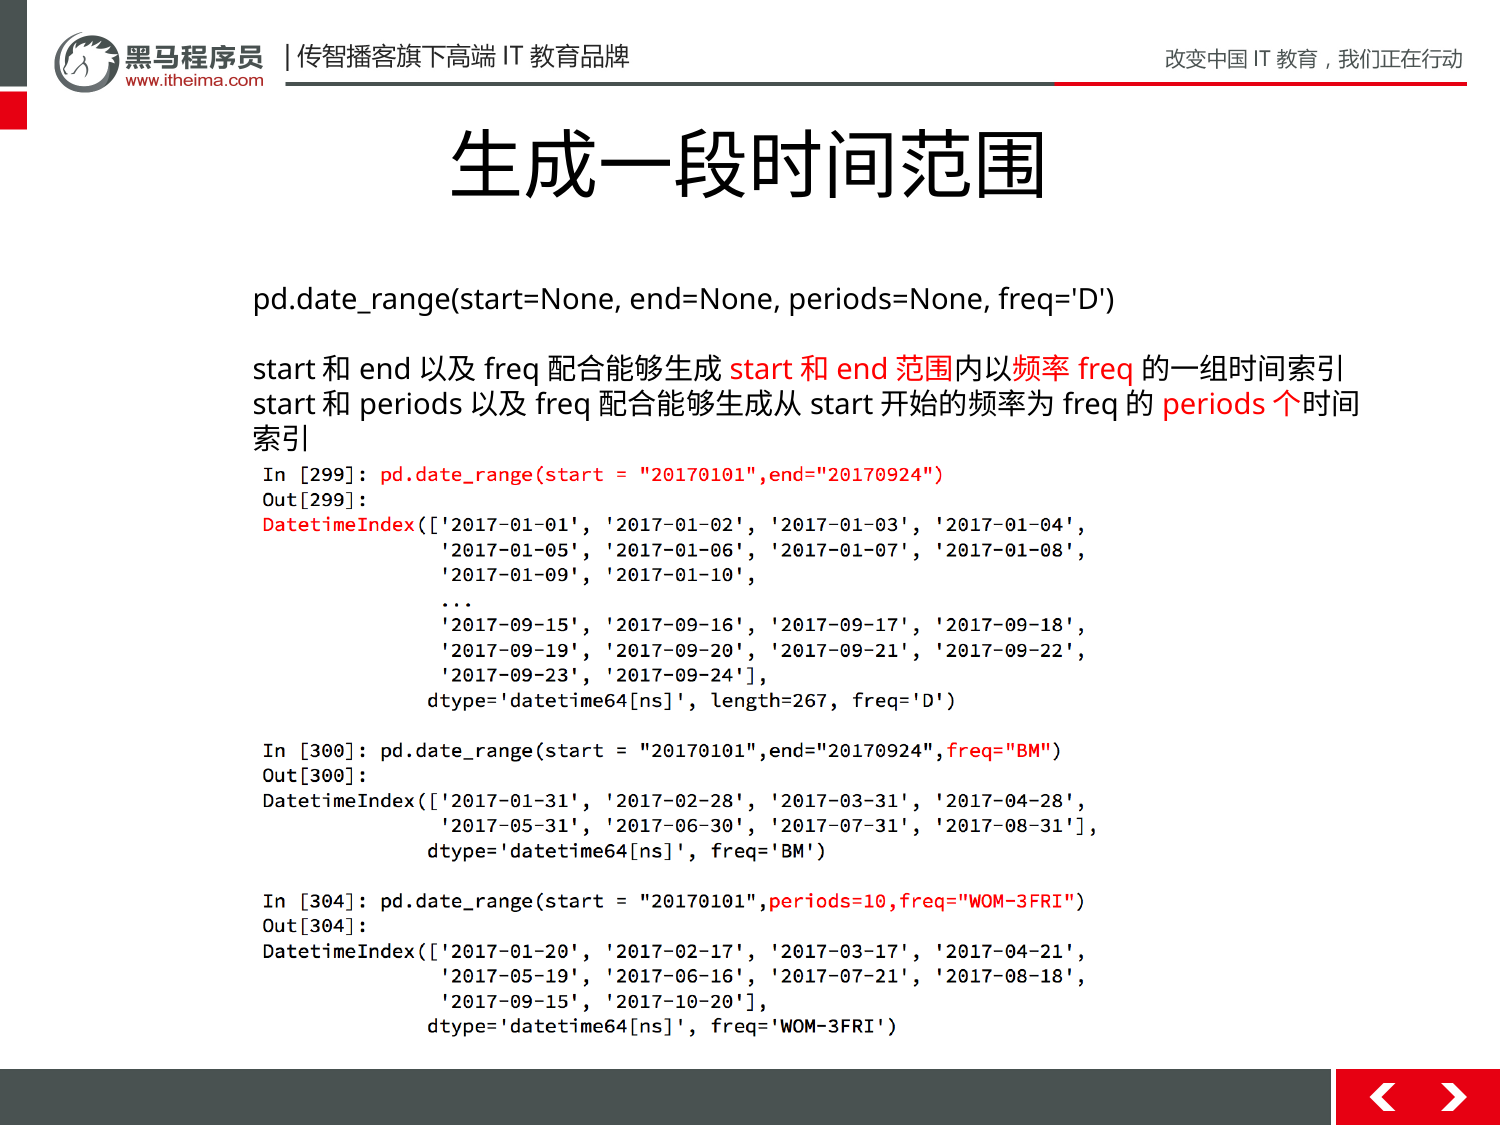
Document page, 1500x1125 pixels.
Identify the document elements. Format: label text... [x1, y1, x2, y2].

picture [0, 0, 1500, 1125]
title 生成一段时间范围 [81, 97, 1416, 216]
text_box pd.date_range(start=None, end=None, periods=None, freq='D') start和end以及freq配合能够生成start和end范围内以频率freq的一组时间索引 start和periods以及freq配合能够生成从start开始的频率为freq的periods个时间索引 [237, 272, 1376, 463]
